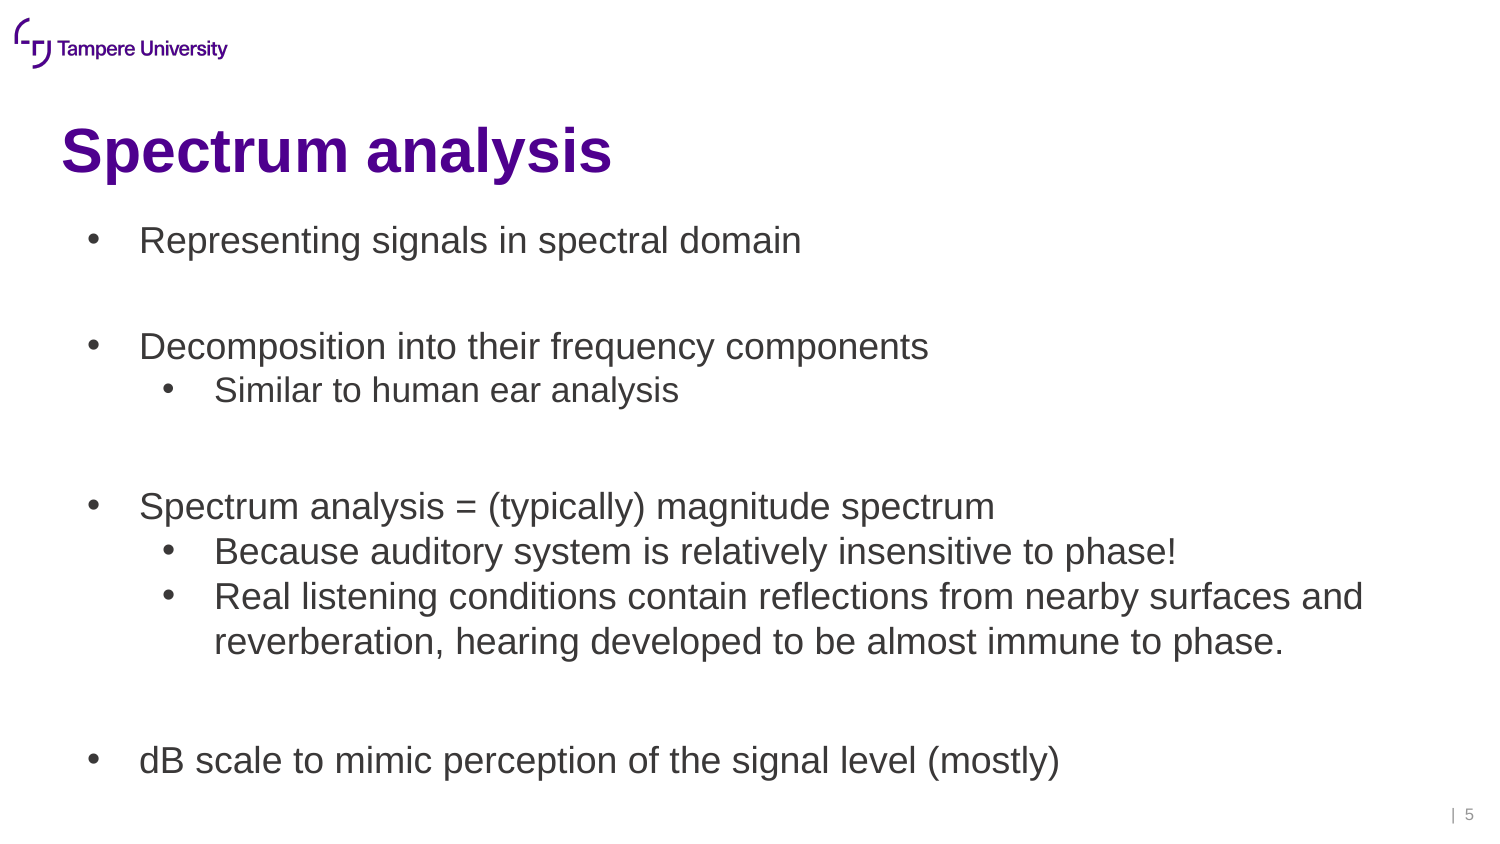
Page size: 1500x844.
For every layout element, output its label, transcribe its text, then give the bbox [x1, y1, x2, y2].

picture [3, 4, 241, 80]
slide_number | 5 [1439, 798, 1486, 830]
list Representing signals in spectral domain Decomposition into their frequency components Similar to human ear analysis Spectrum analysis = (typically) magnitude spectrum Because auditory system is relatively insensitive to phase! Real listening conditions contain reflections from nearby surfaces and reverberation, hearing developed to be almost immune to phase. dB scale to mimic perception of the signal level (mostly) [52, 210, 1458, 746]
title Spectrum analysis [50, 112, 1345, 192]
